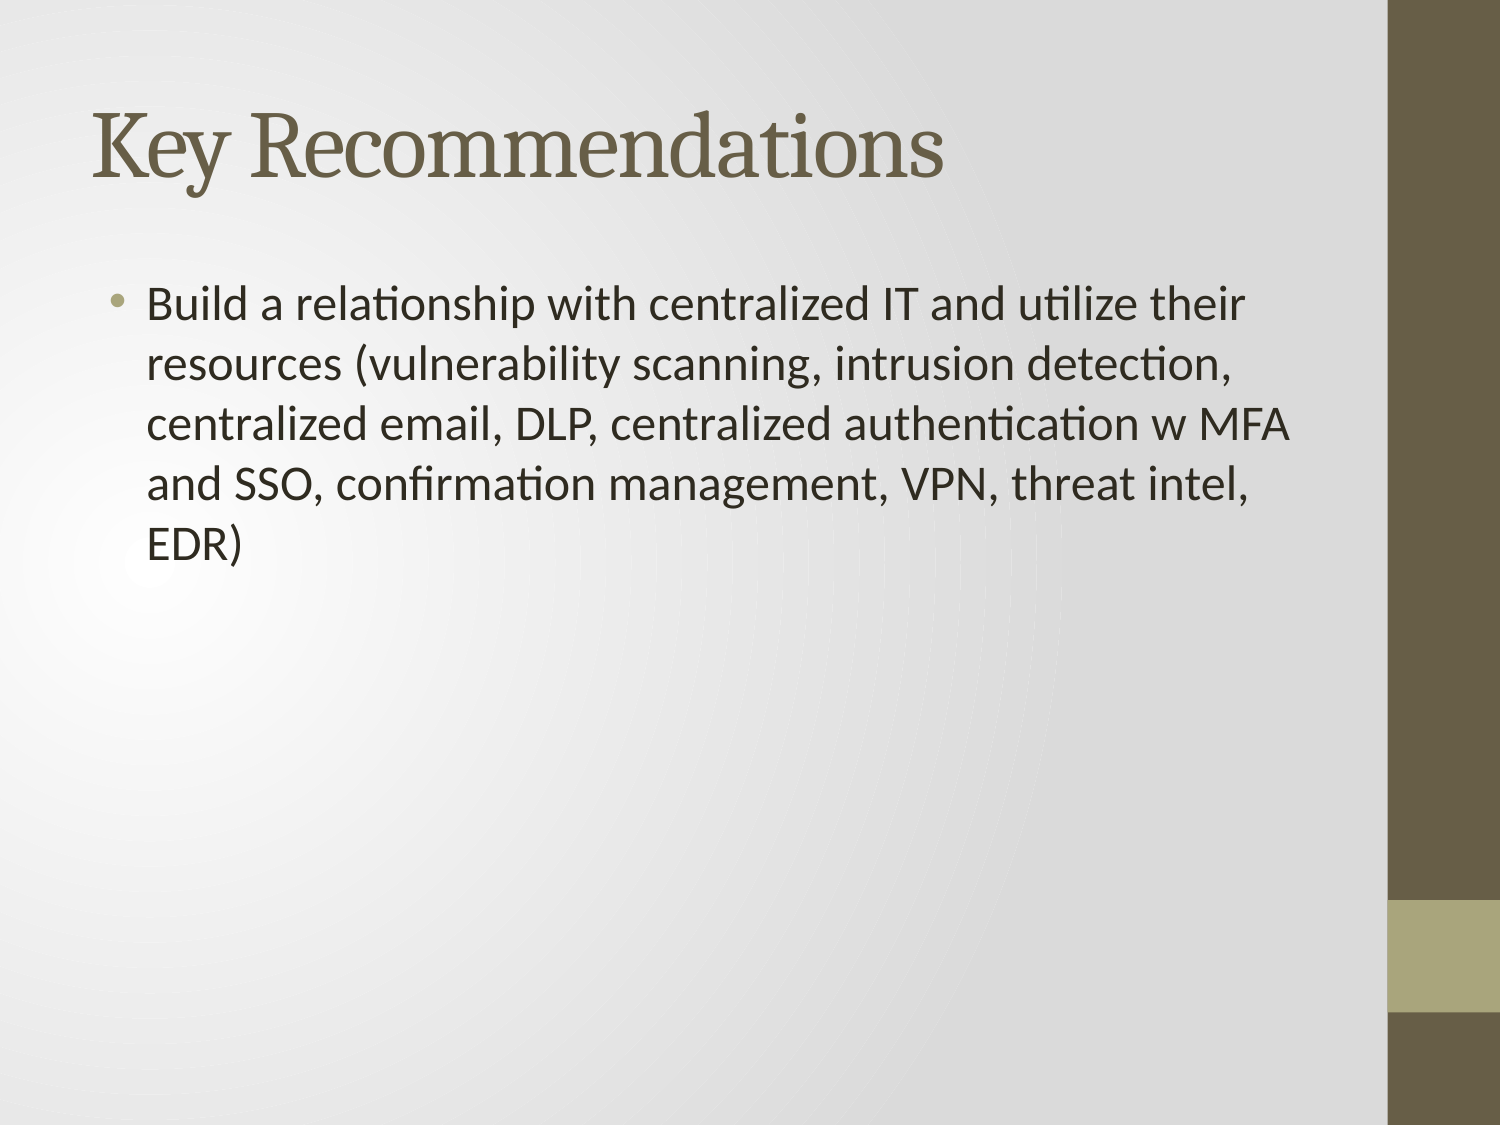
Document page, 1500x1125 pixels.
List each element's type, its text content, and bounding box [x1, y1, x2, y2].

title Key Recommendations [75, 45, 1325, 233]
list Build a relationship with centralized IT and utilize their resources (vulnerability scanning, intrusion detection, centralized email, DLP, centralized authentication w MFA and SSO, confirmation management, VPN, threat intel, EDR) [75, 262, 1325, 1050]
